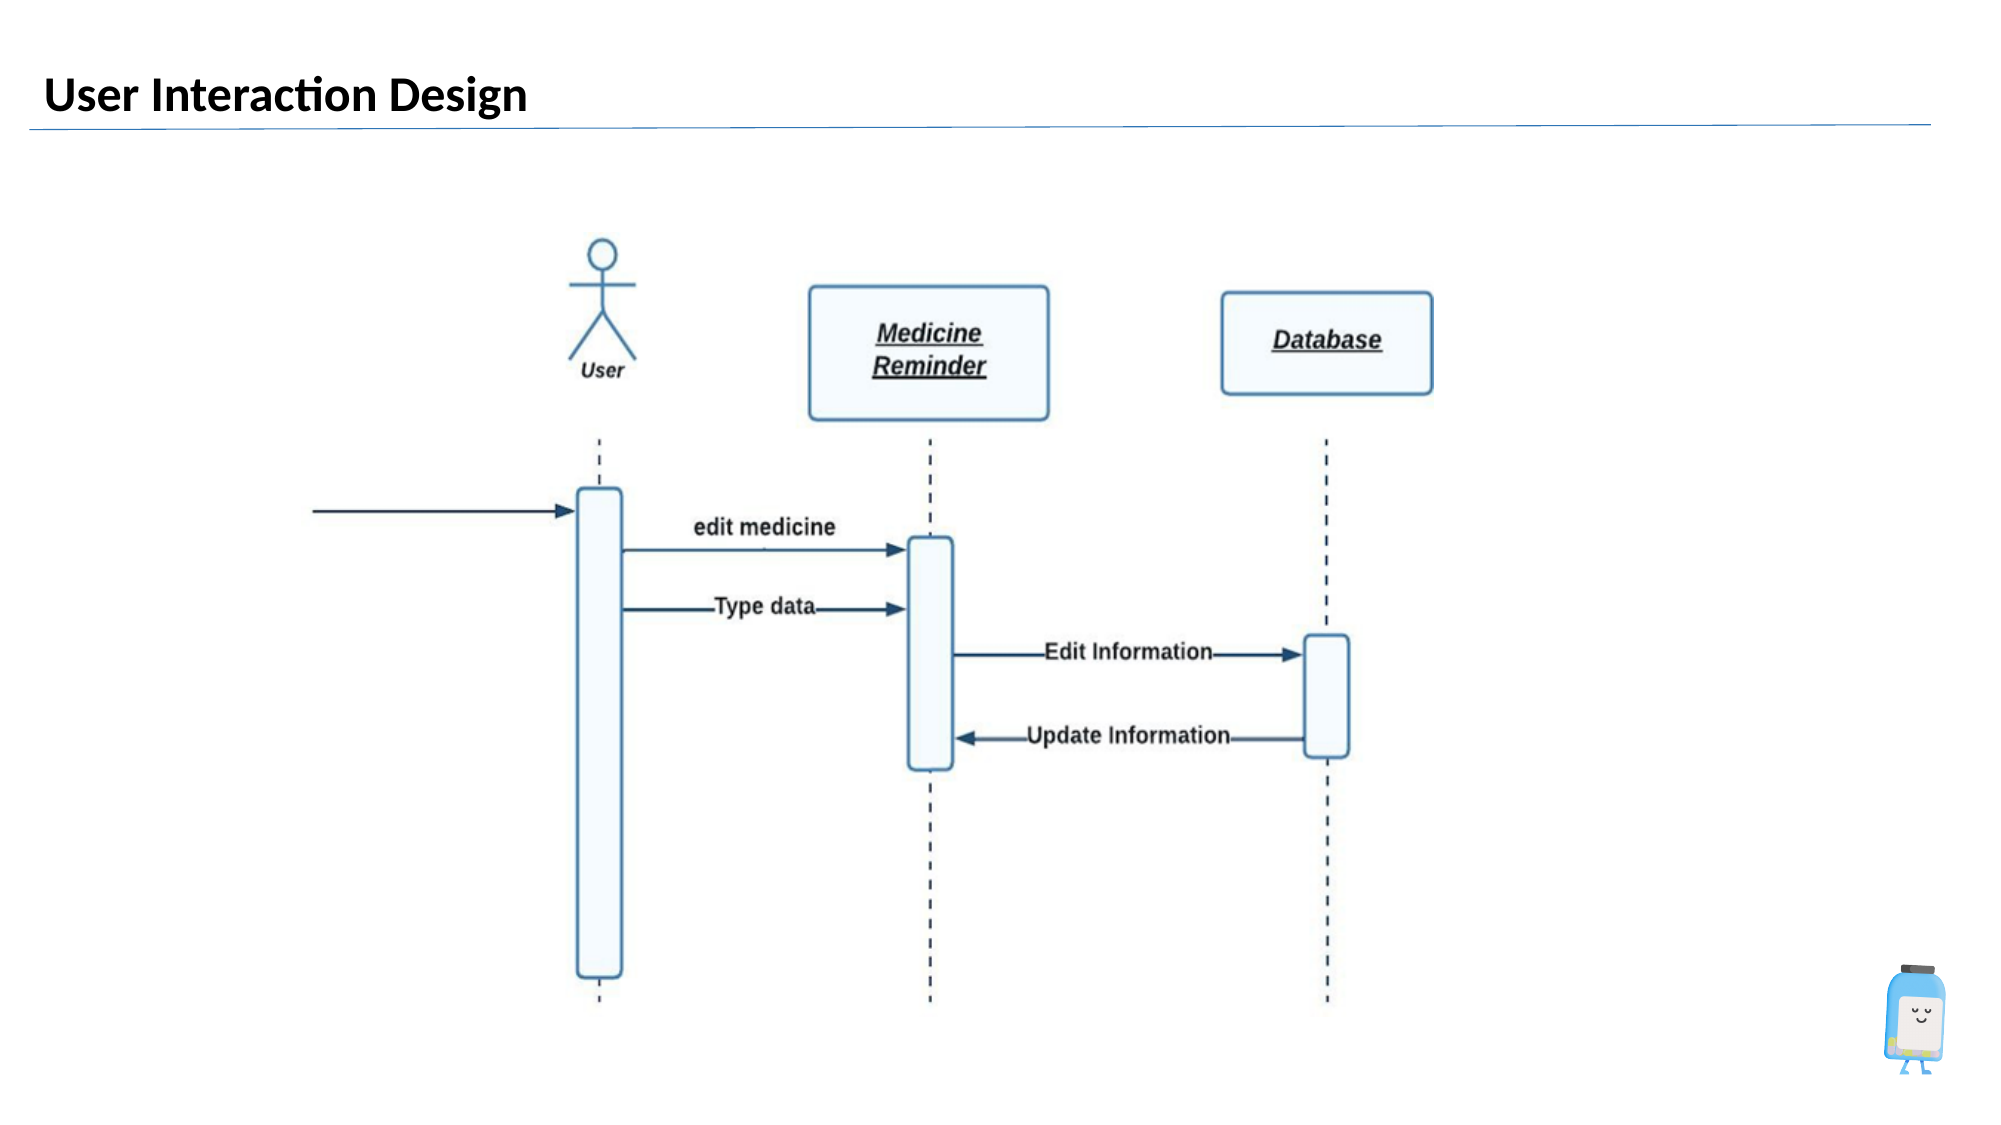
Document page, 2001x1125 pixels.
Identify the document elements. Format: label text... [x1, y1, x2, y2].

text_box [29, 124, 1931, 130]
text_box User Interaction Design [29, 53, 566, 124]
picture [301, 232, 1434, 1017]
picture [1855, 948, 1970, 1086]
